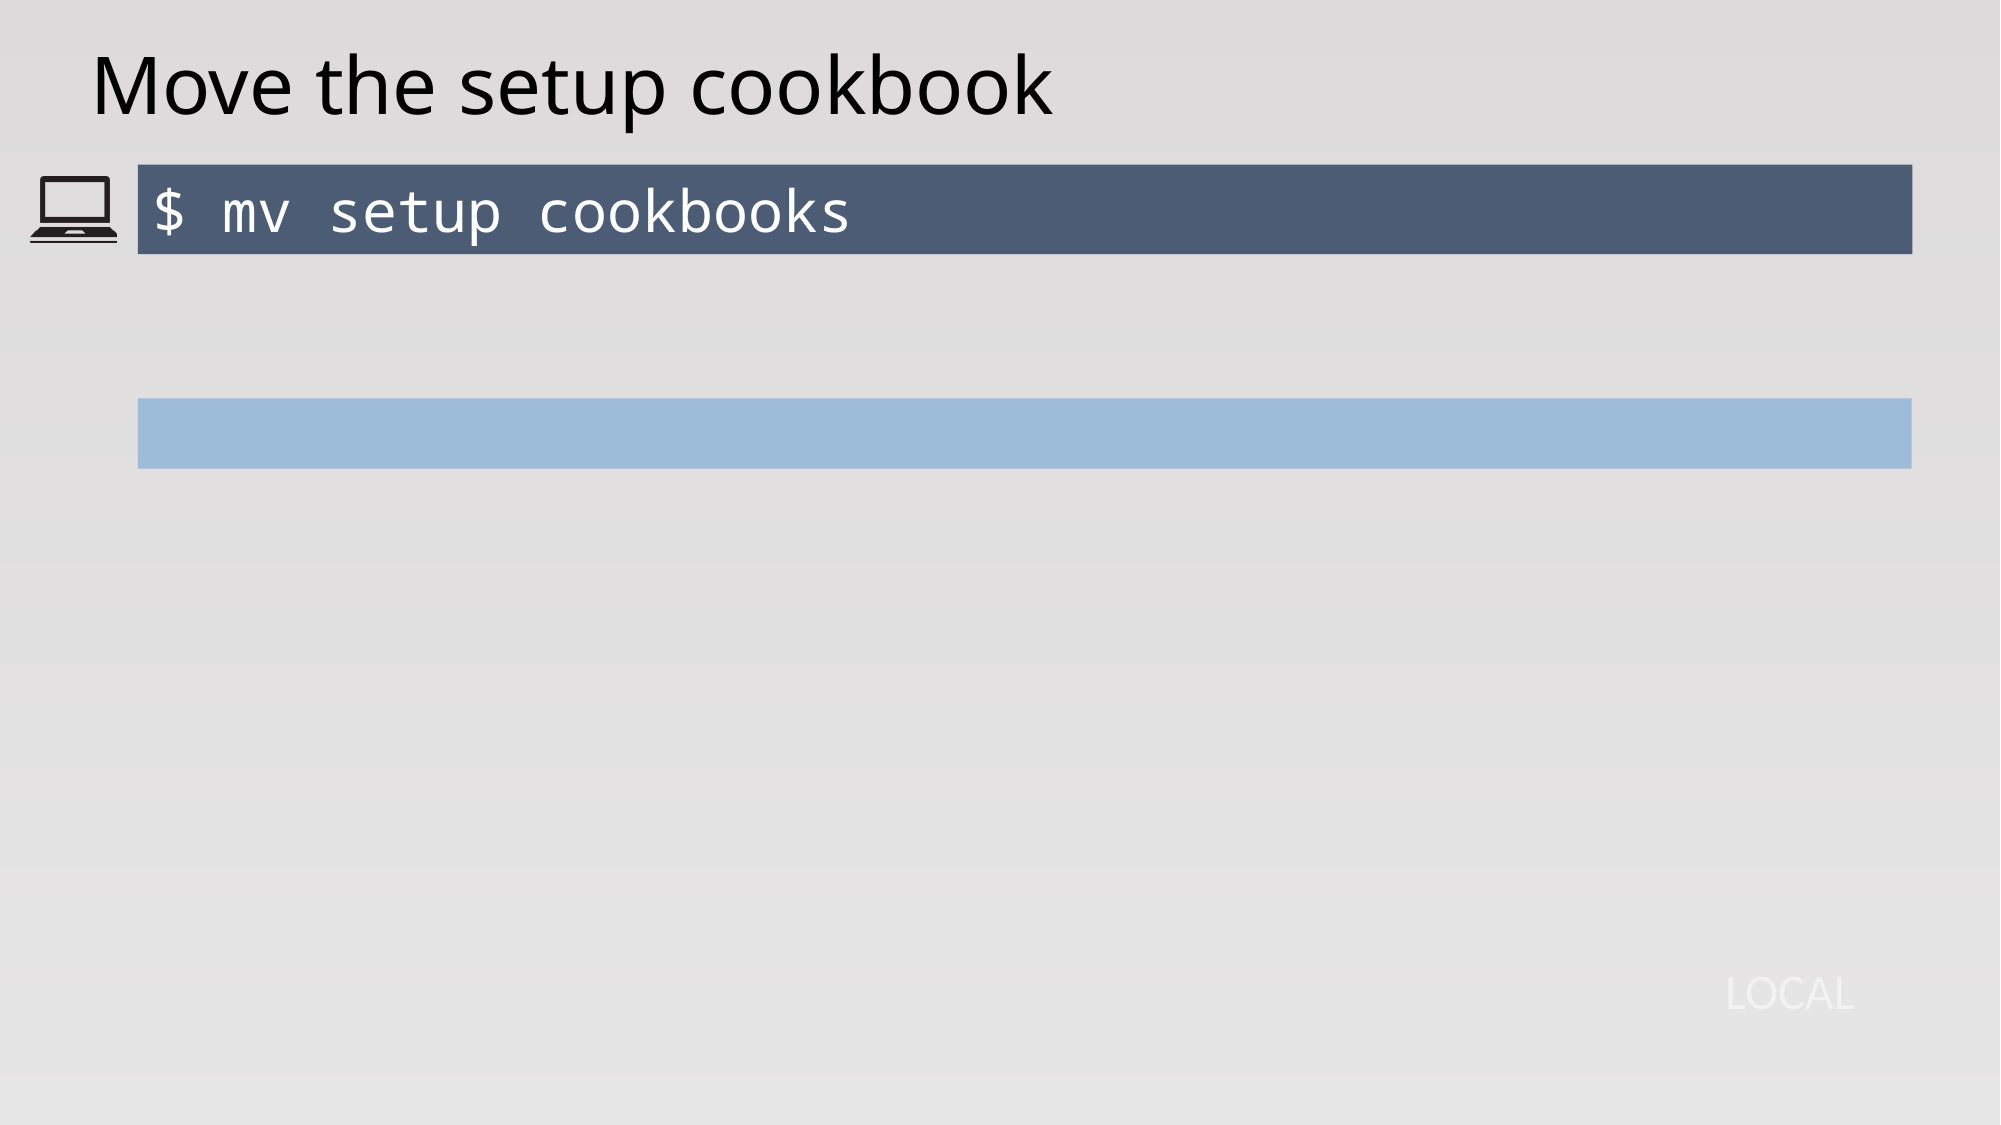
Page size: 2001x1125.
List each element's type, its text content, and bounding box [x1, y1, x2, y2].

list $ mv setup cookbooks [137, 164, 1913, 255]
title Move the setup cookbook [75, 37, 1913, 140]
